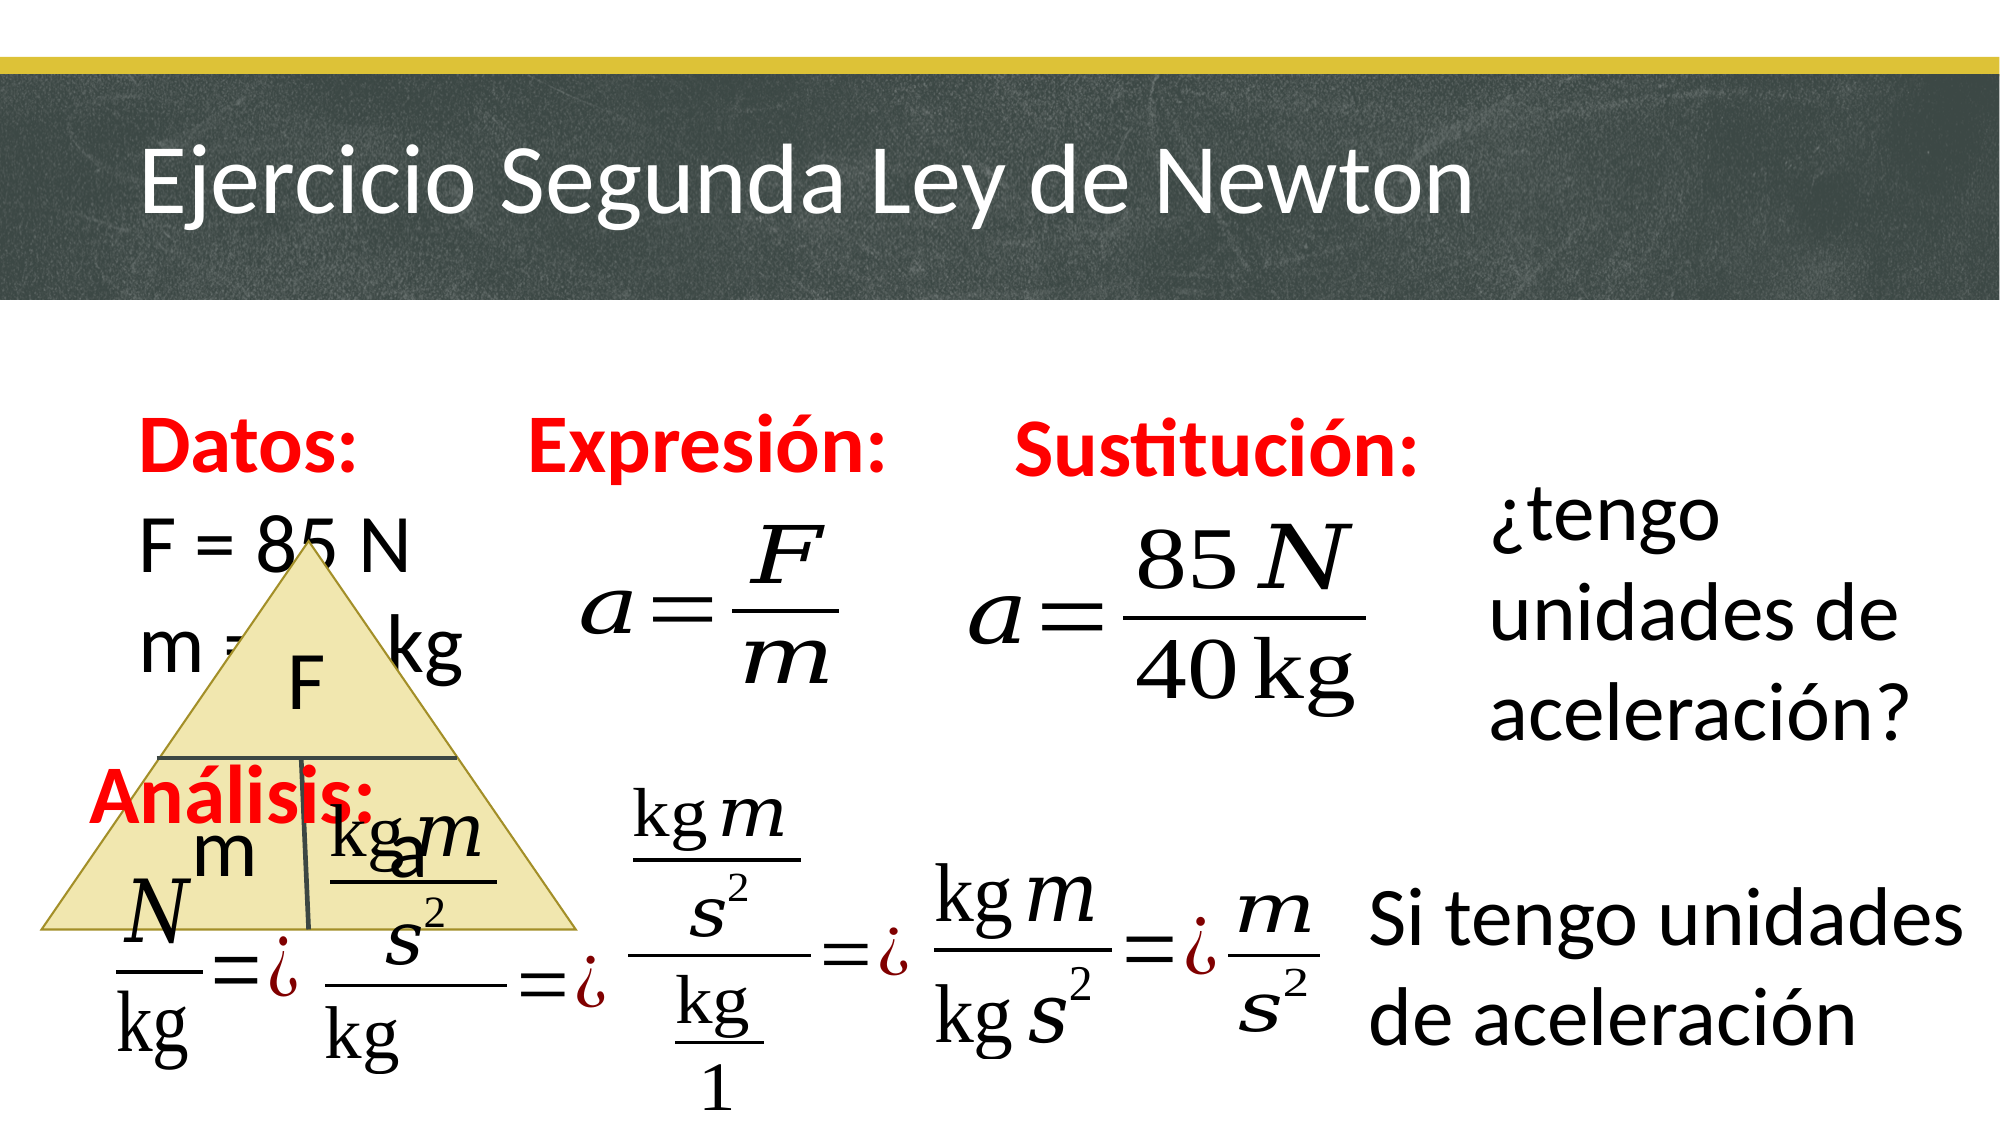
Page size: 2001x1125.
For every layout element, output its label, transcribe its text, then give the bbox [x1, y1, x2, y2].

text_box Sustitución: [999, 386, 1469, 501]
title Ejercicio Segunda Ley de Newton [123, 67, 1703, 291]
text_box ¿tengo unidades de aceleración? [1473, 449, 1933, 765]
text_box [41, 540, 576, 930]
text_box Expresión: [513, 381, 912, 497]
text_box Datos: F = 85 N m = 40 kg [123, 381, 494, 540]
text_box Si tengo unidades de aceleración [1353, 854, 2000, 1070]
picture [0, 74, 2000, 300]
